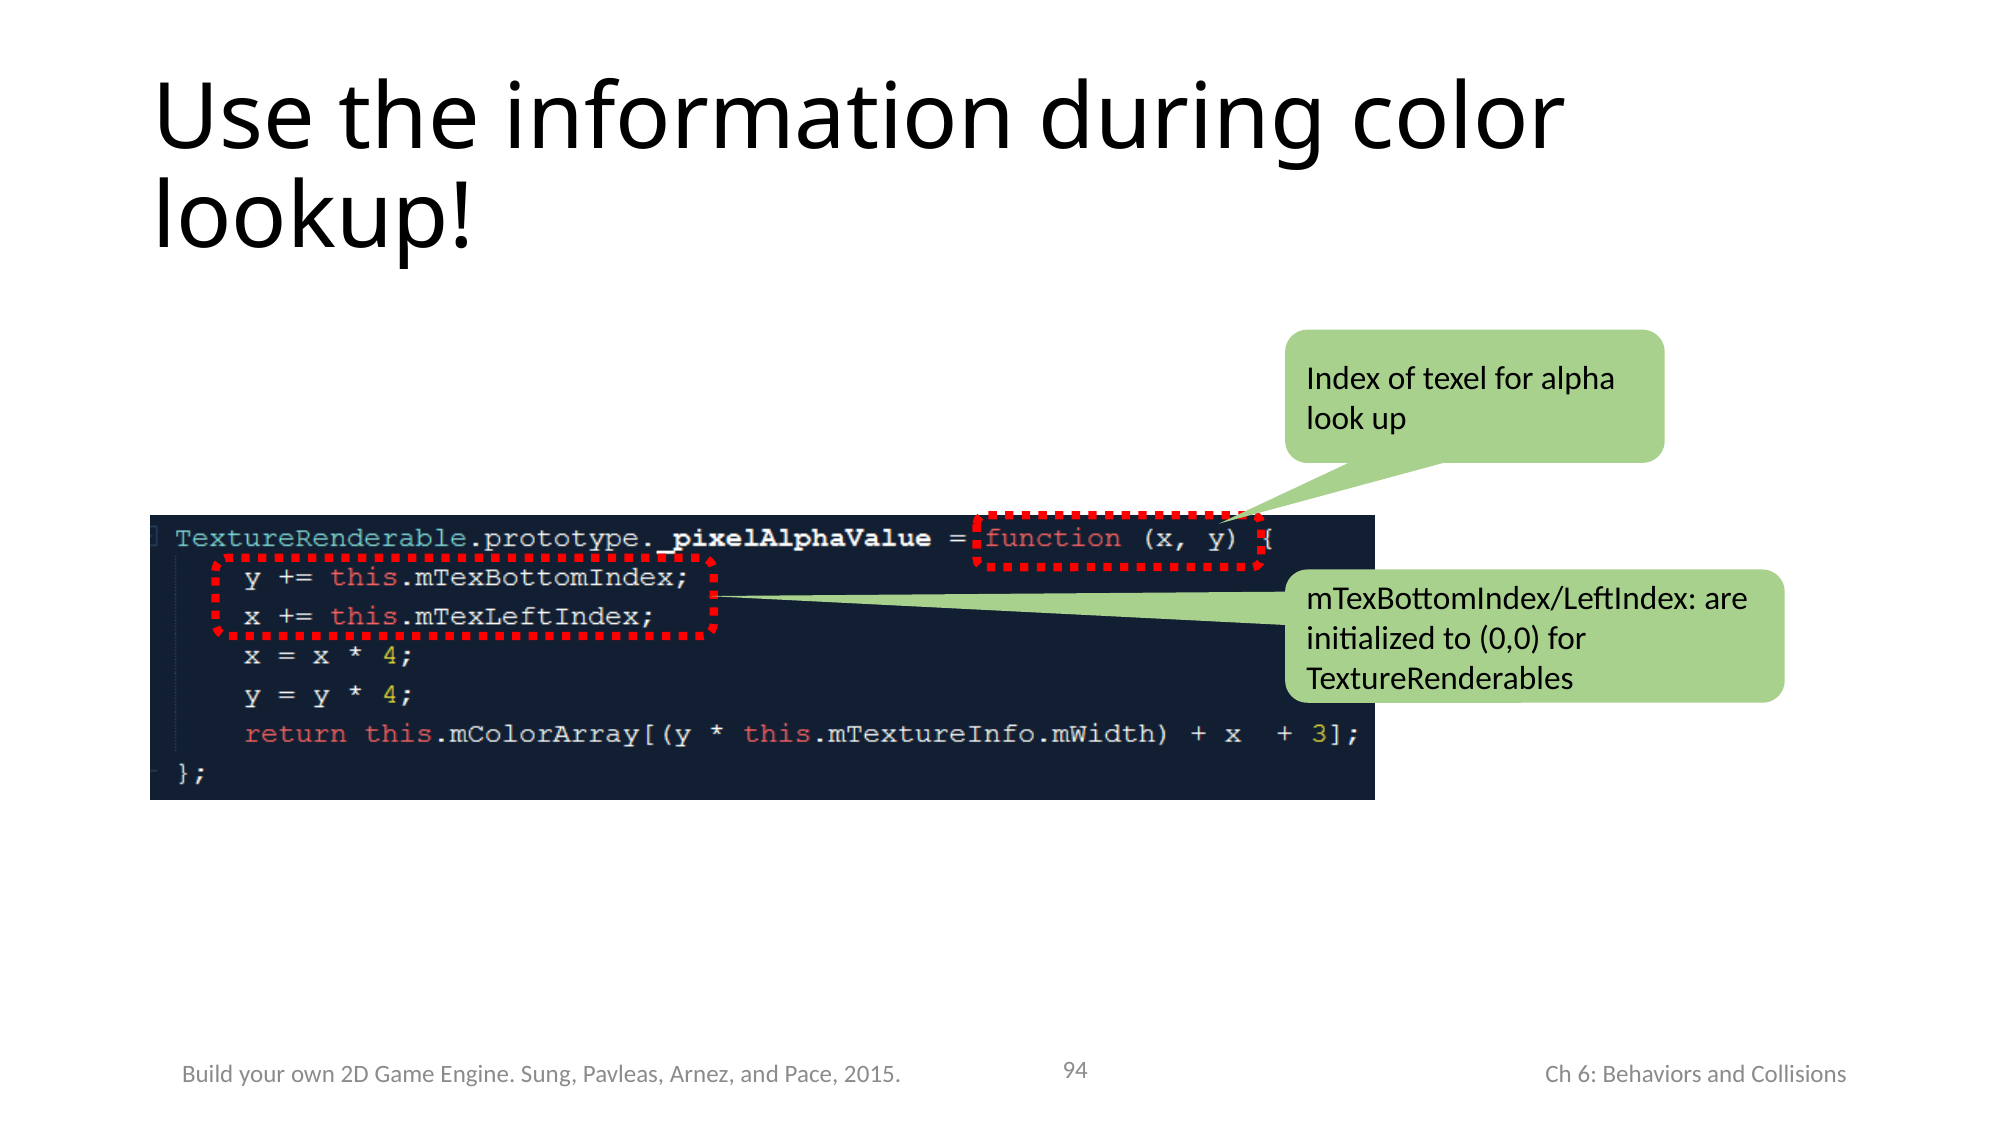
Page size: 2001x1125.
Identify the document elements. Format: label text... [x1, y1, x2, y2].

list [150, 515, 1375, 800]
text_box mTexBottomIndex/LeftIndex: are initialized to (0,0) for TextureRenderables [1375, 568, 1786, 704]
text_box Index of texel for alpha look up [1234, 328, 1666, 515]
title Use the information during color lookup! [137, 59, 1863, 278]
